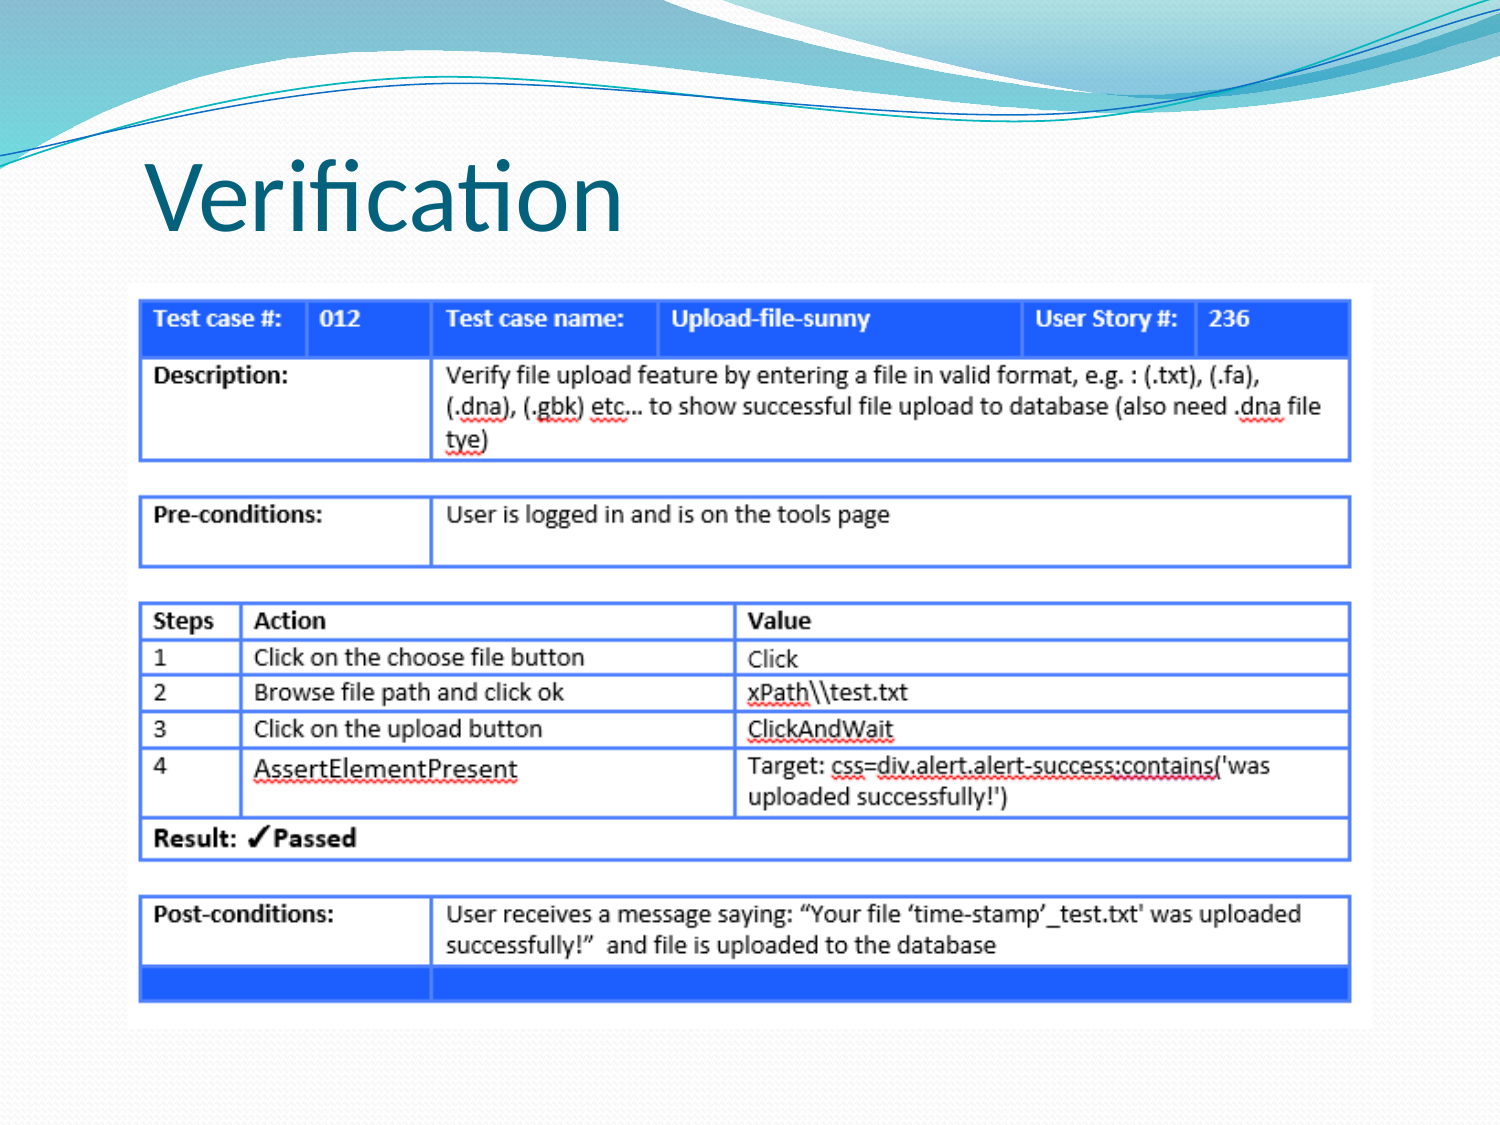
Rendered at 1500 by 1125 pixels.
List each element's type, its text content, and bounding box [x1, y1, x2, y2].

picture [127, 283, 1373, 1029]
list [75, 237, 1425, 1063]
title Verification [144, 64, 1495, 253]
